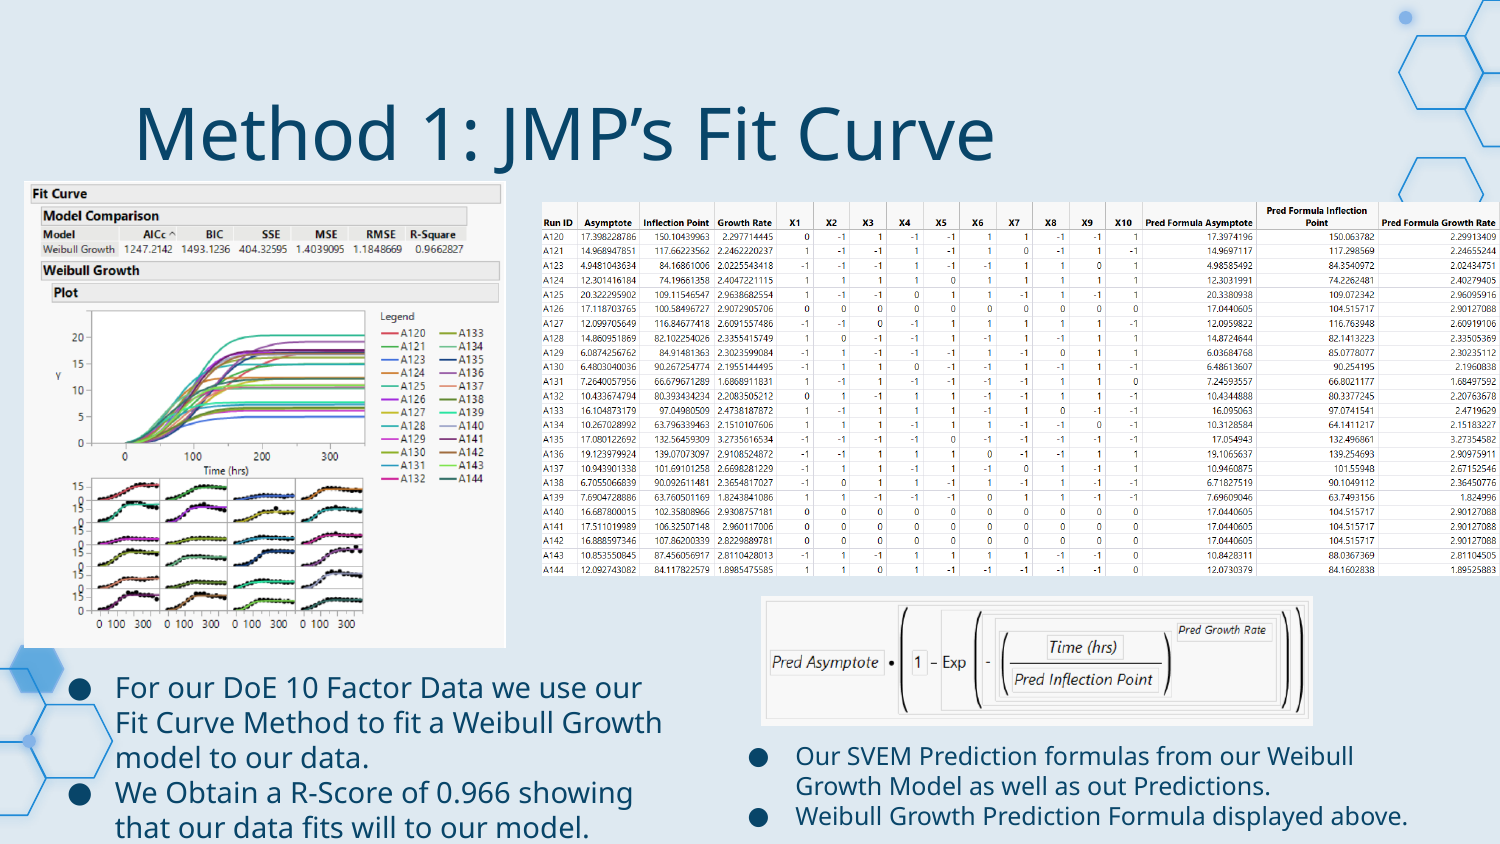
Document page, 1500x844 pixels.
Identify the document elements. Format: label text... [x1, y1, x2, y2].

picture [541, 202, 1500, 576]
picture [23, 181, 506, 648]
text_box For our DoE 10 Factor Data we use our Fit Curve Method to fit a Weibull Growth model to our data. We Obtain a R-Score of 0.966 showing that our data fits will to our model. [24, 654, 689, 823]
text_box Our SVEM Prediction formulas from our Weibull Growth Model as well as out Predictions. Weibull Growth Prediction Formula displayed above. [705, 725, 1433, 844]
picture [761, 596, 1313, 726]
title Method 1: JMP’s Fit Curve [118, 72, 1382, 167]
